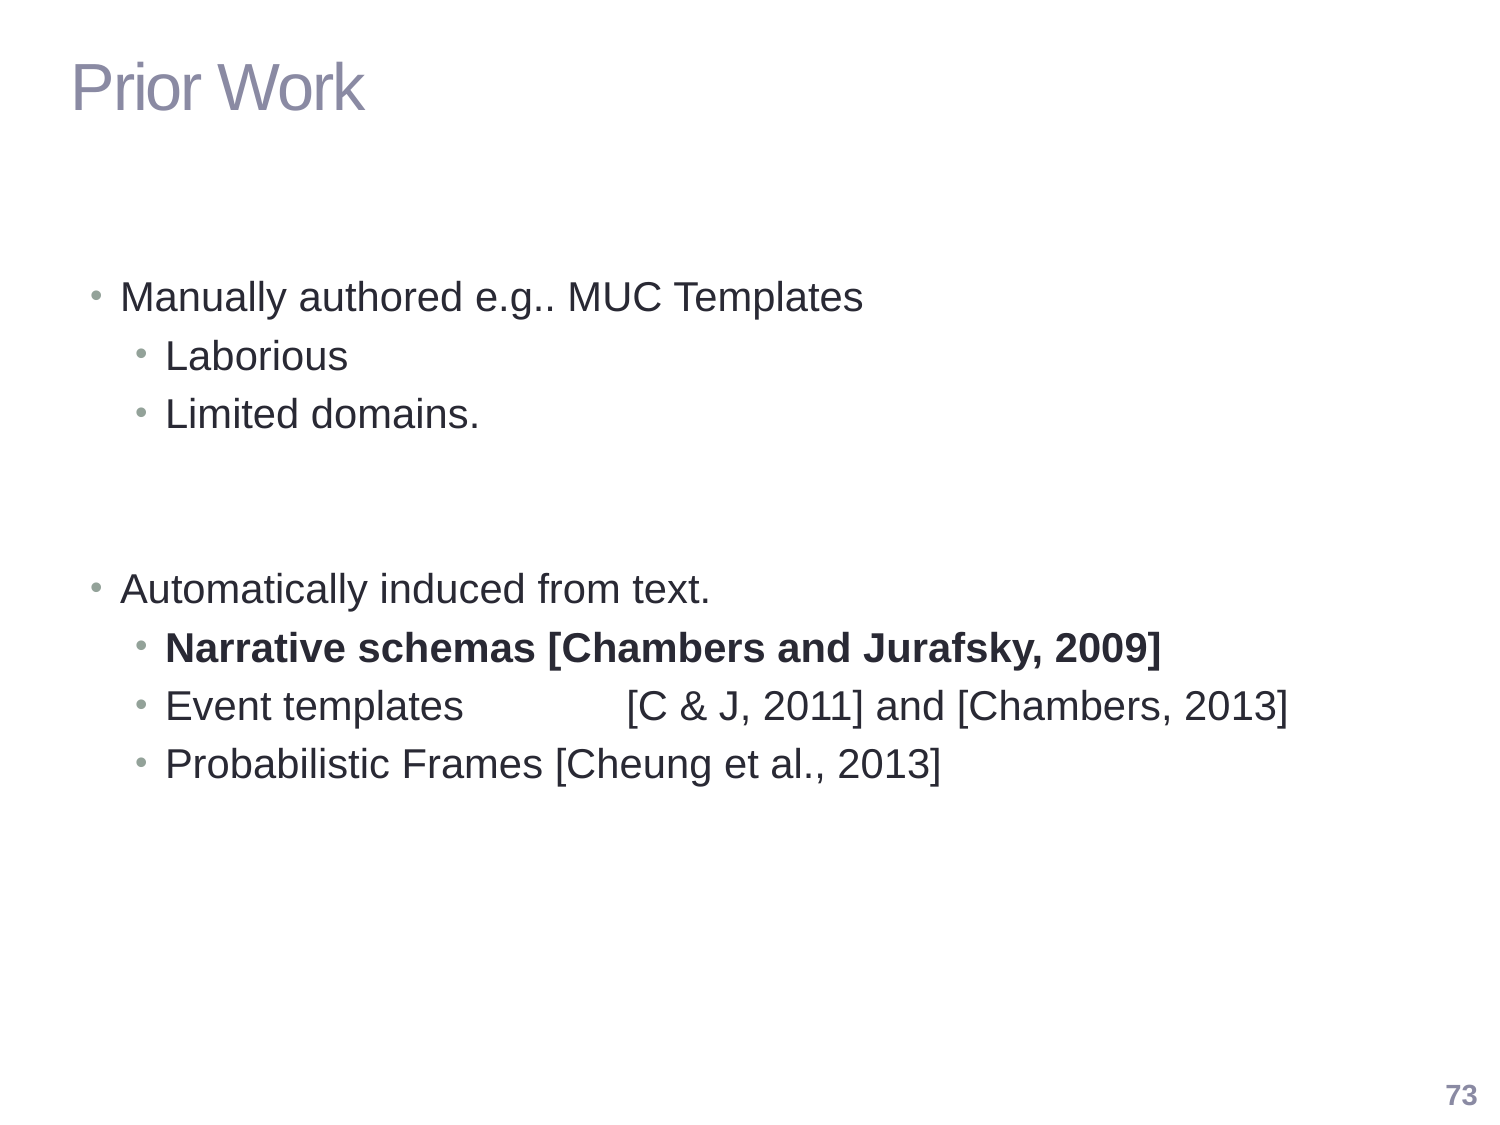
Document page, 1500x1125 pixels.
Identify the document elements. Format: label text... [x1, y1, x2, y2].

list Manually authored e.g.. MUC Templates Laborious Limited domains. Automatically induced from text. Narrative schemas [Chambers and Jurafsky, 2009] Event templates [C & J, 2011] and [Chambers, 2013] Probabilistic Frames [Cheung et al., 2013] [75, 262, 1425, 1102]
title Prior Work [55, 2, 1451, 166]
slide_number 73 [1404, 1066, 1493, 1121]
